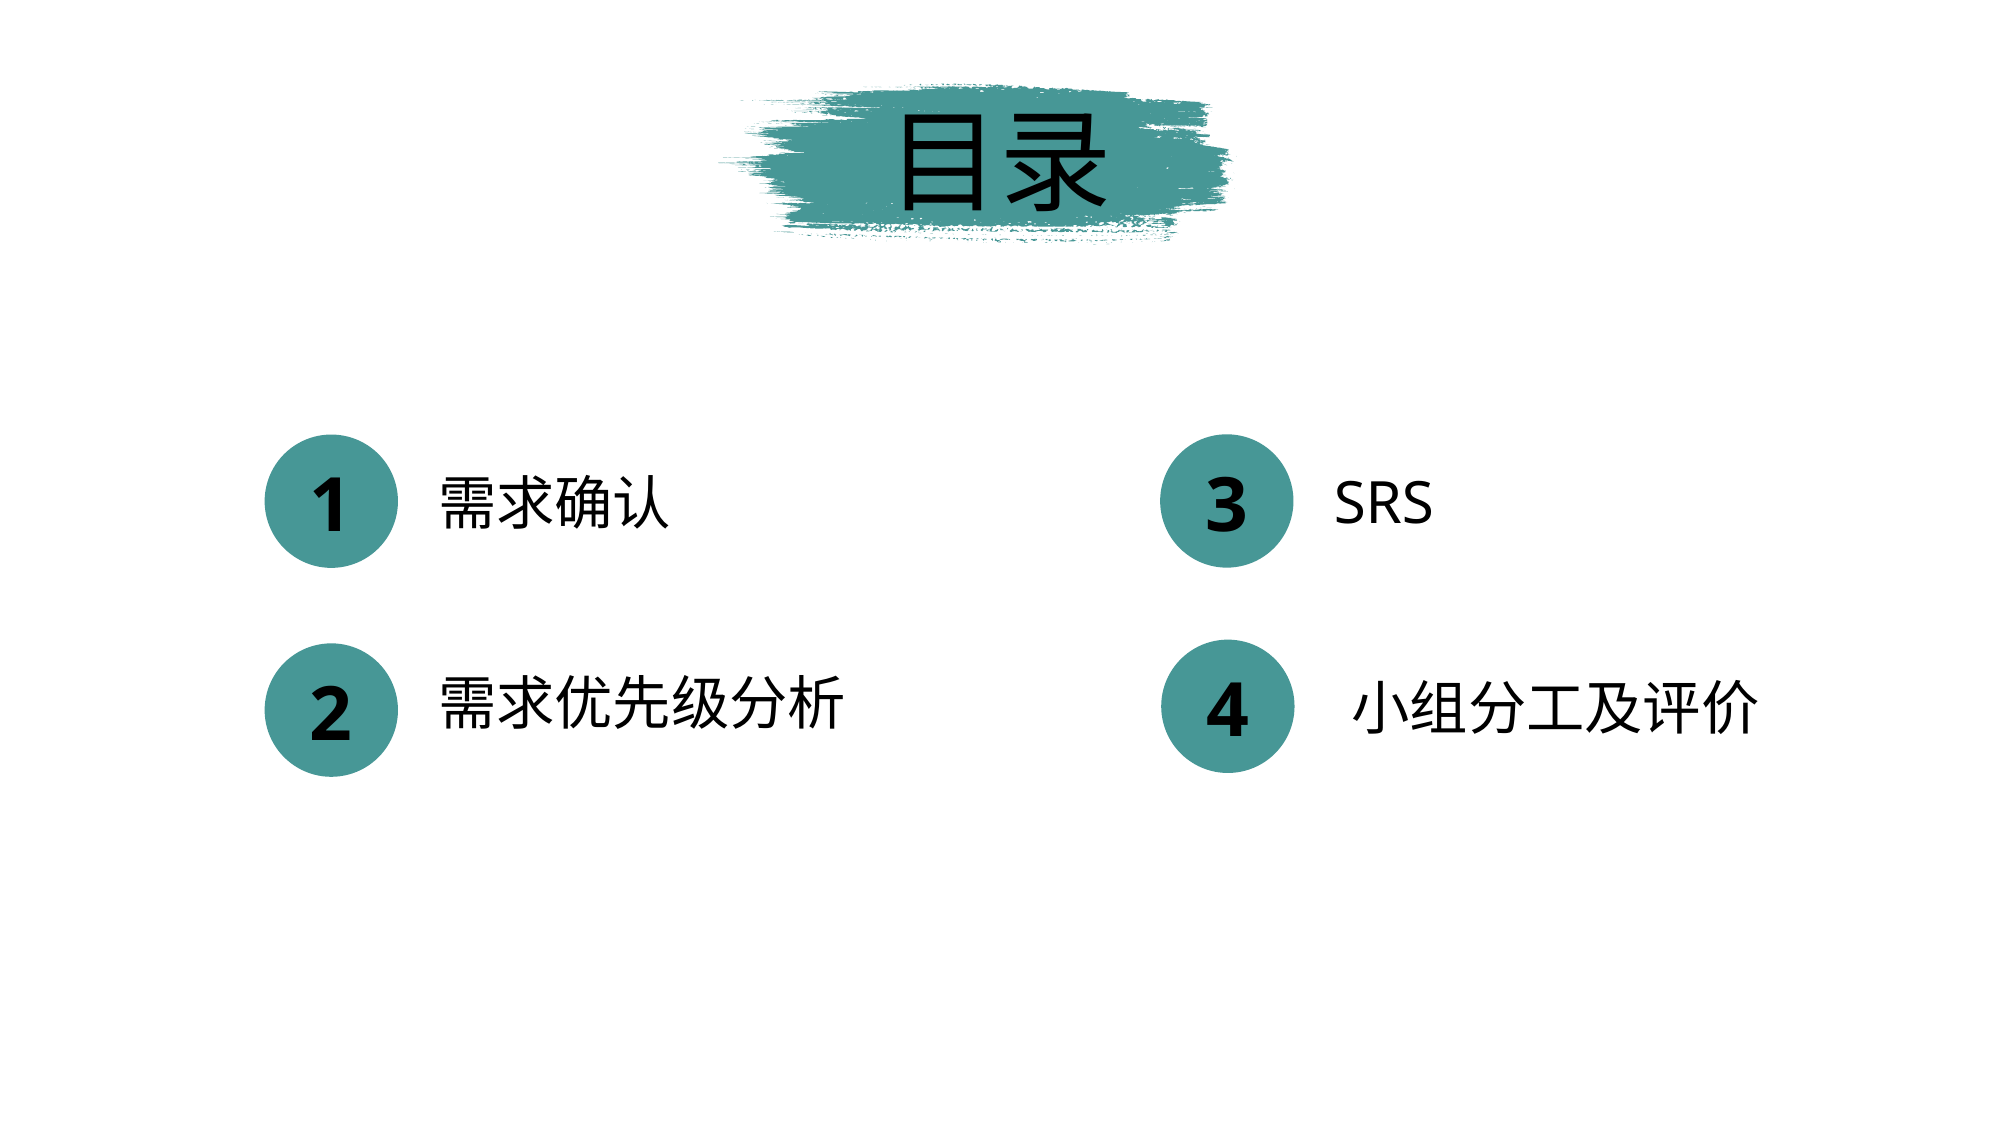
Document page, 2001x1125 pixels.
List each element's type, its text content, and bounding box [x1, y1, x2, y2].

text_box SRS [1318, 458, 1865, 543]
text_box 4 [1159, 637, 1297, 776]
text_box 需求优先级分析 [423, 659, 910, 744]
text_box 3 [1158, 432, 1296, 570]
text_box 小组分工及评价 [1336, 663, 1817, 749]
text_box 需求确认 [423, 458, 824, 544]
text_box [960, 237, 974, 243]
text_box [1016, 238, 1028, 243]
text_box 1 [262, 432, 401, 570]
text_box 目录 [200, 82, 1800, 233]
text_box [994, 237, 1011, 243]
text_box [1044, 238, 1077, 243]
text_box 2 [262, 641, 401, 779]
